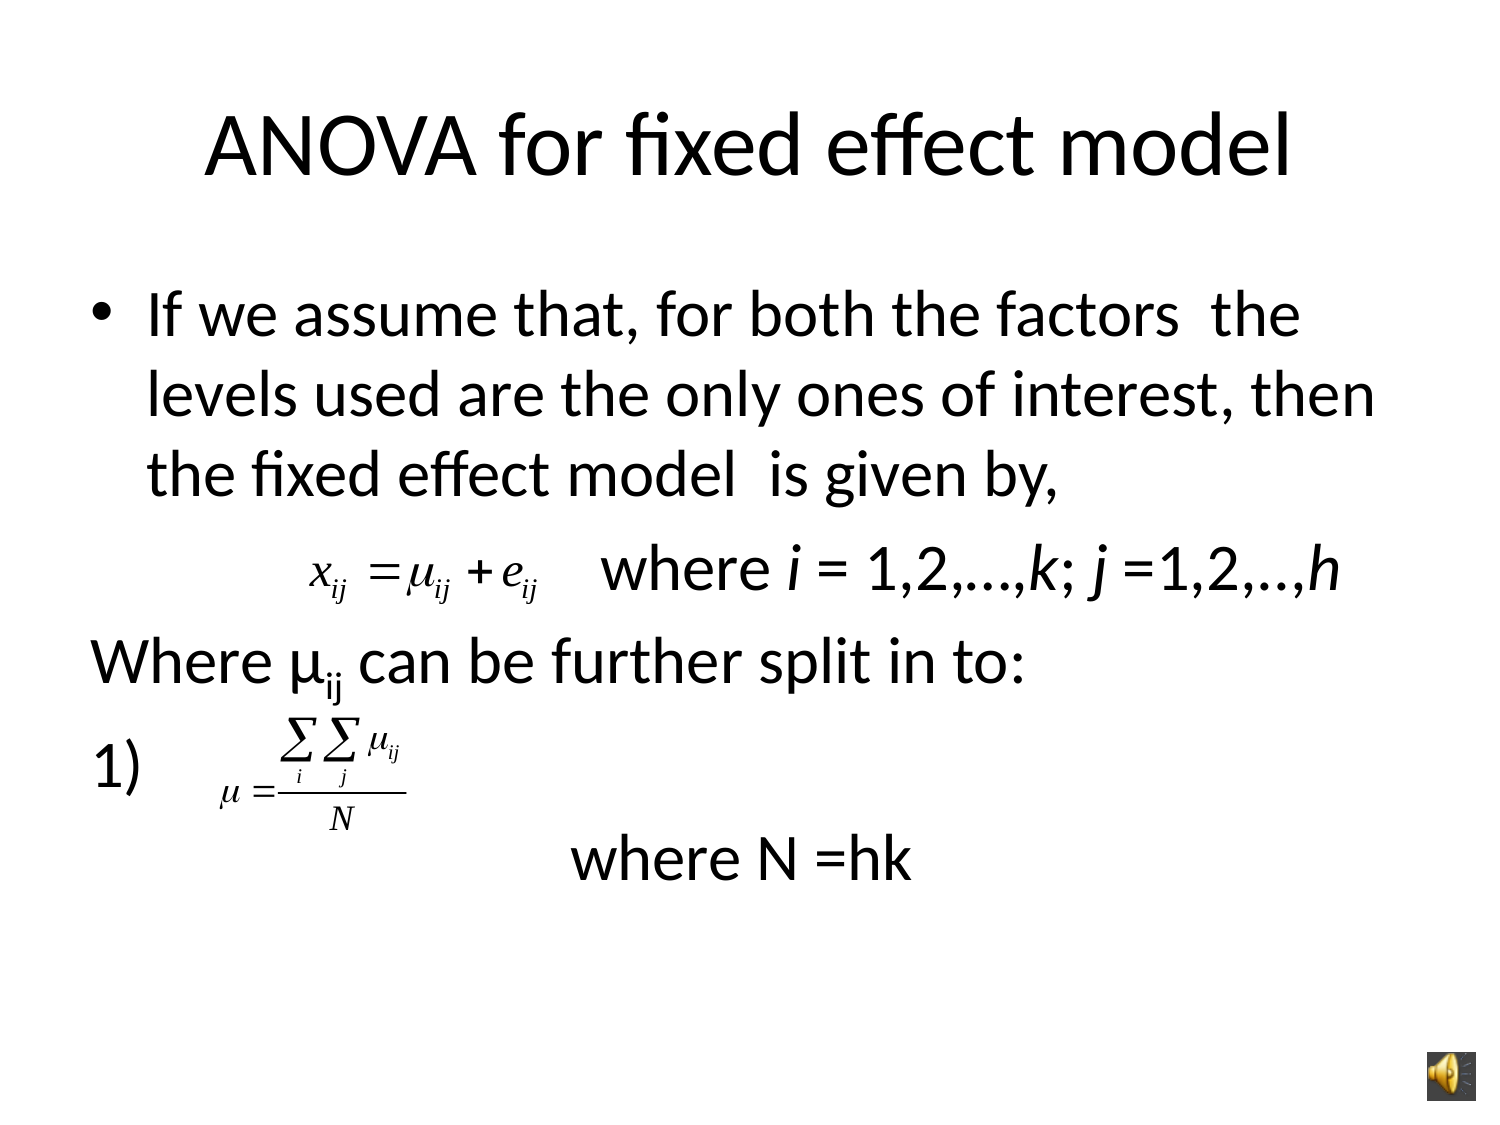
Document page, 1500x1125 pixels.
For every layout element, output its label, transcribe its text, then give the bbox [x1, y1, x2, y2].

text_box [212, 712, 413, 839]
picture [1426, 1051, 1477, 1102]
title ANOVA for fixed effect model [75, 45, 1425, 233]
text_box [299, 537, 551, 615]
list If we assume that, for both the factors the levels used are the only ones of interest, then the fixed effect model is given by, where i = 1,2,…,k; j =1,2,..,h Where µij can be further split in to: 1) where N =hk [75, 262, 1425, 1005]
